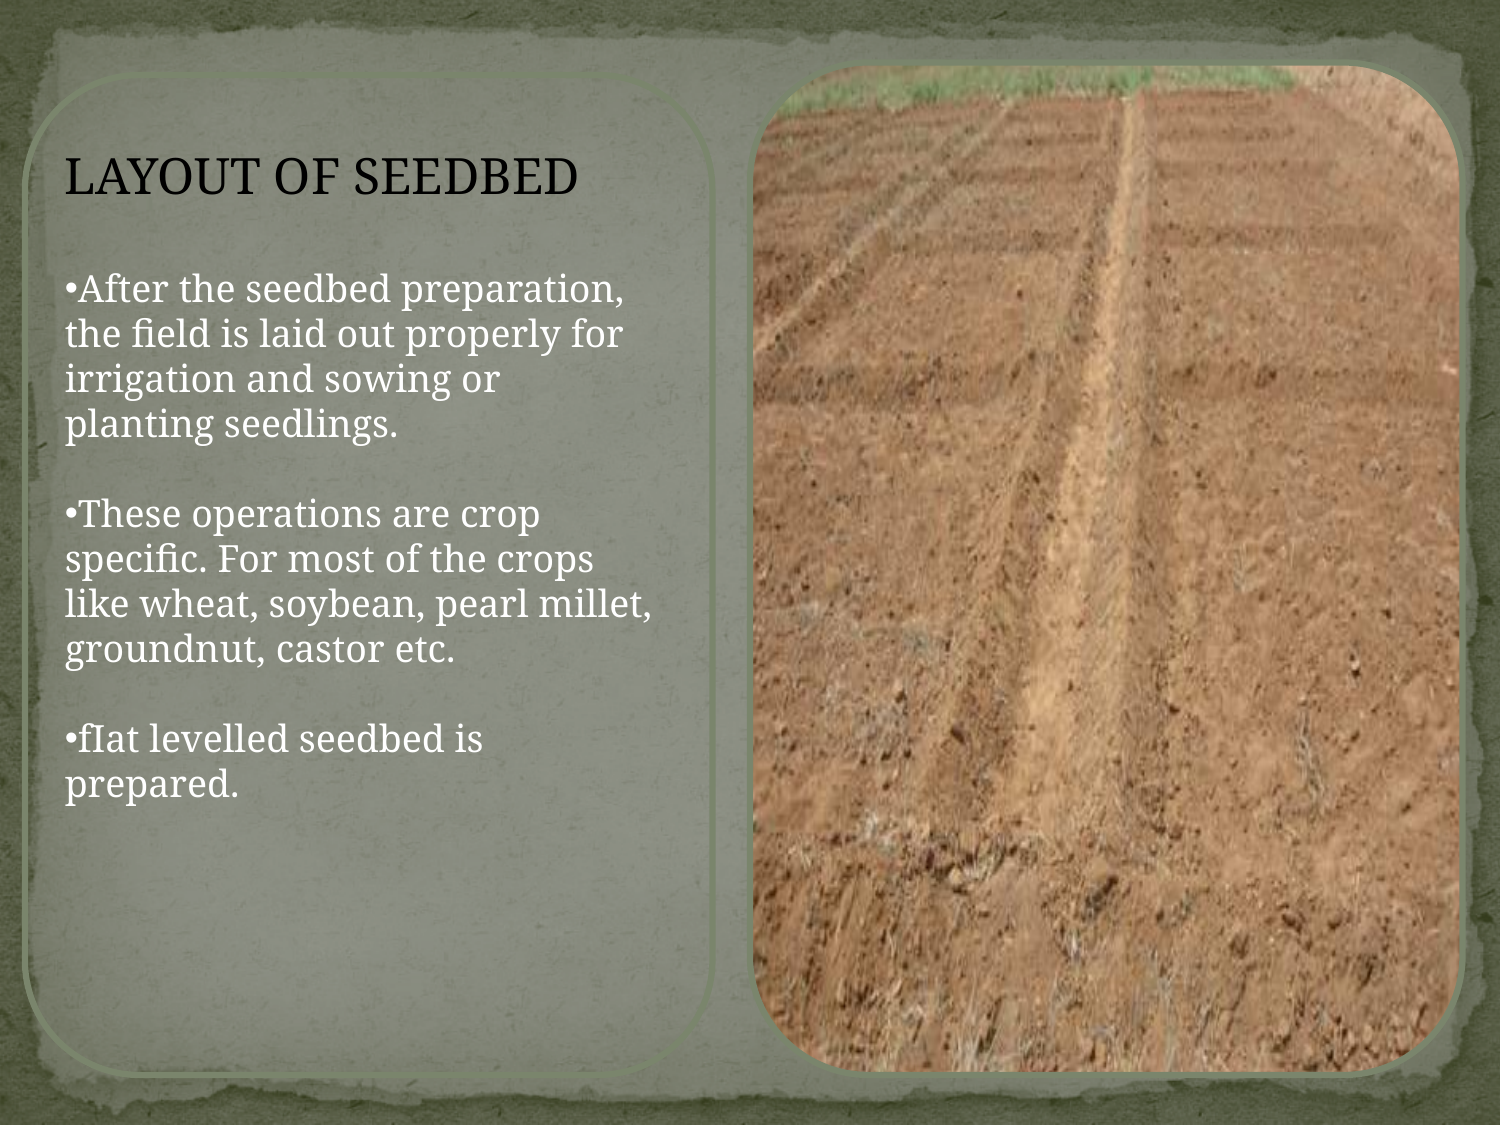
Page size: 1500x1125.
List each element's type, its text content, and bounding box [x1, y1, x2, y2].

text_box LAYOUT OF SEEDBED After the seedbed preparation, the field is laid out properly for irrigation and sowing or planting seedlings. These operations are crop specific. For most of the crops like wheat, soybean, pearl millet, groundnut, castor etc. fIat levelled seedbed is prepared. [50, 137, 675, 813]
text_box [746, 59, 1466, 1079]
text_box [21, 71, 716, 1079]
